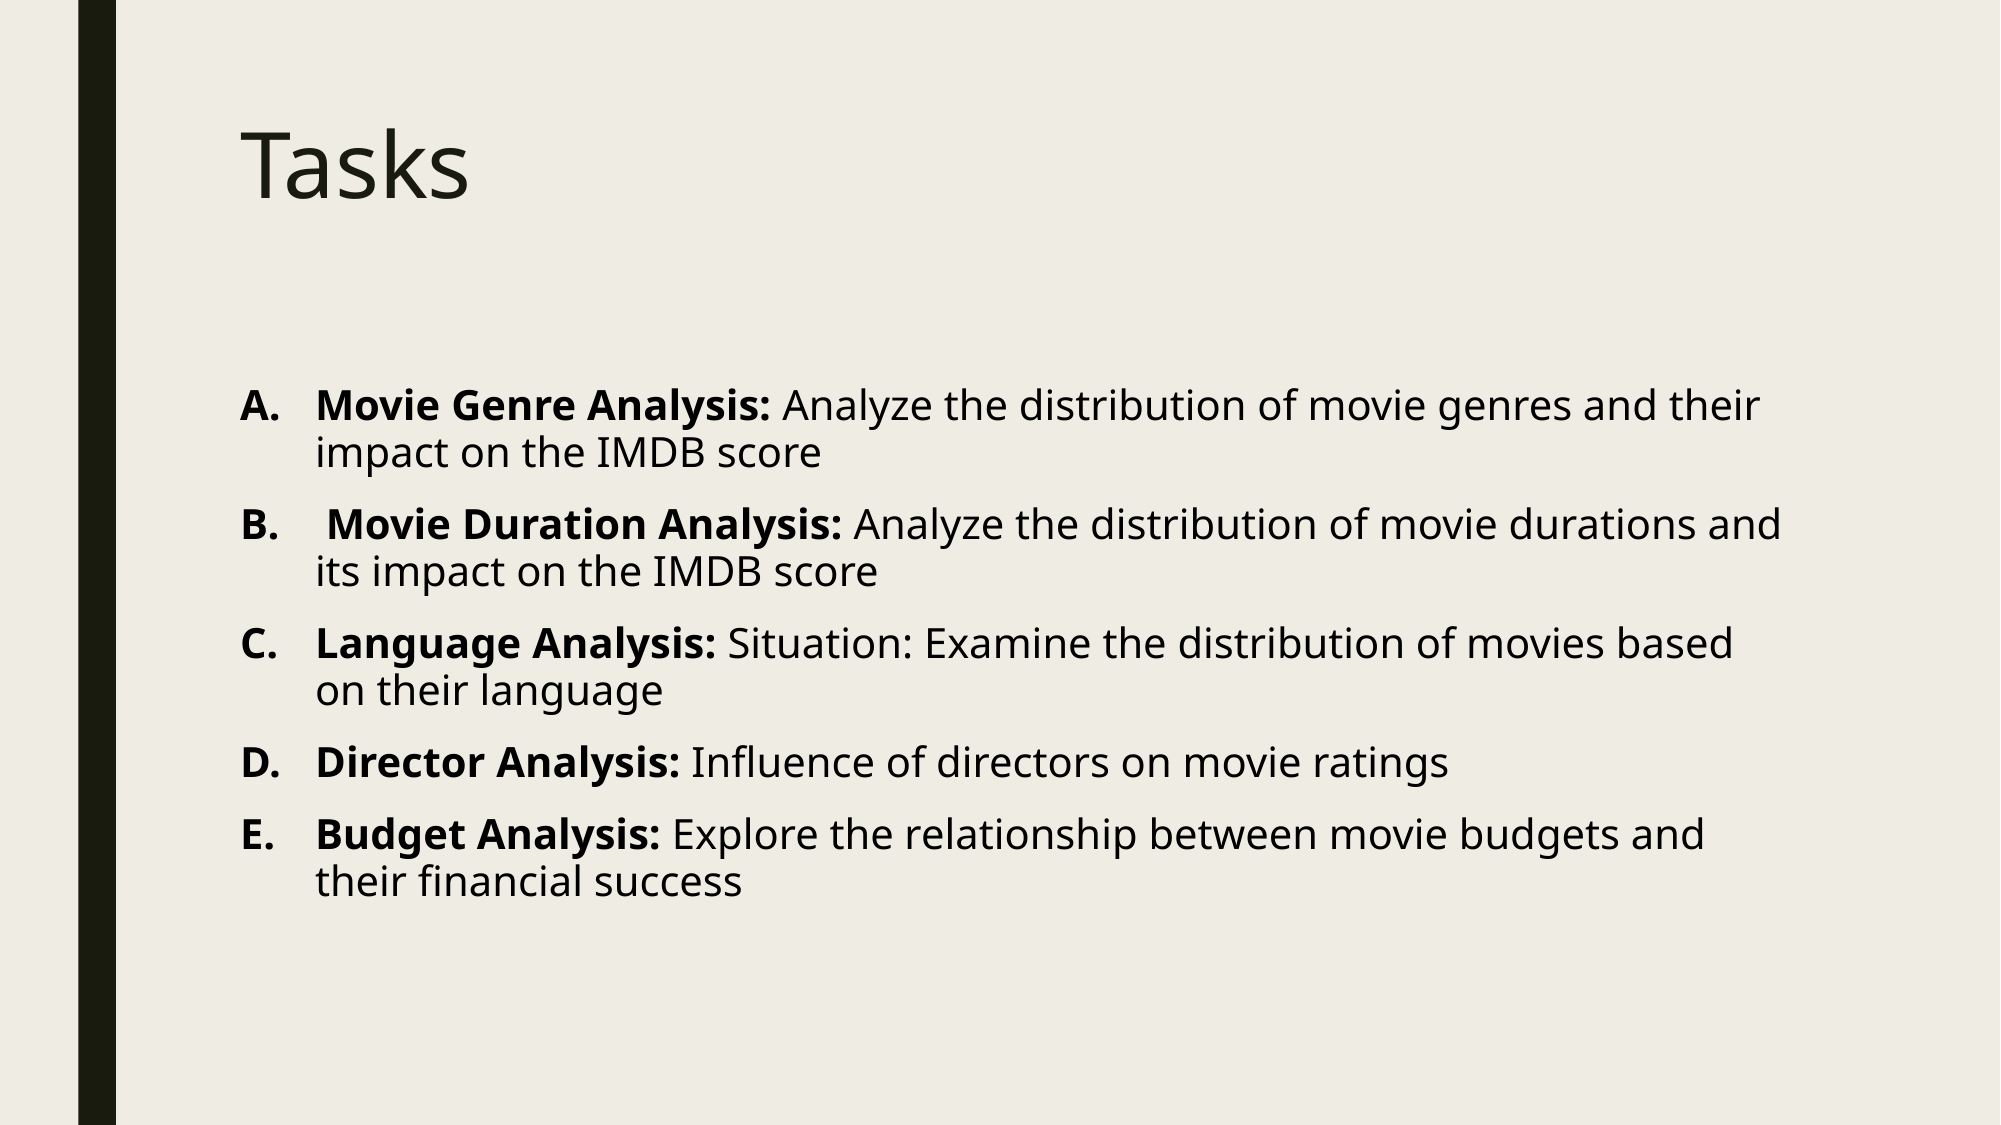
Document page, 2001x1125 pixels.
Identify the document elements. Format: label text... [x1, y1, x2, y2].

list Movie Genre Analysis: Analyze the distribution of movie genres and their impact on the IMDB score Movie Duration Analysis: Analyze the distribution of movie durations and its impact on the IMDB score Language Analysis: Situation: Examine the distribution of movies based on their language Director Analysis: Influence of directors on movie ratings Budget Analysis: Explore the relationship between movie budgets and their financial success [225, 375, 1800, 963]
title Tasks [225, 112, 1800, 357]
